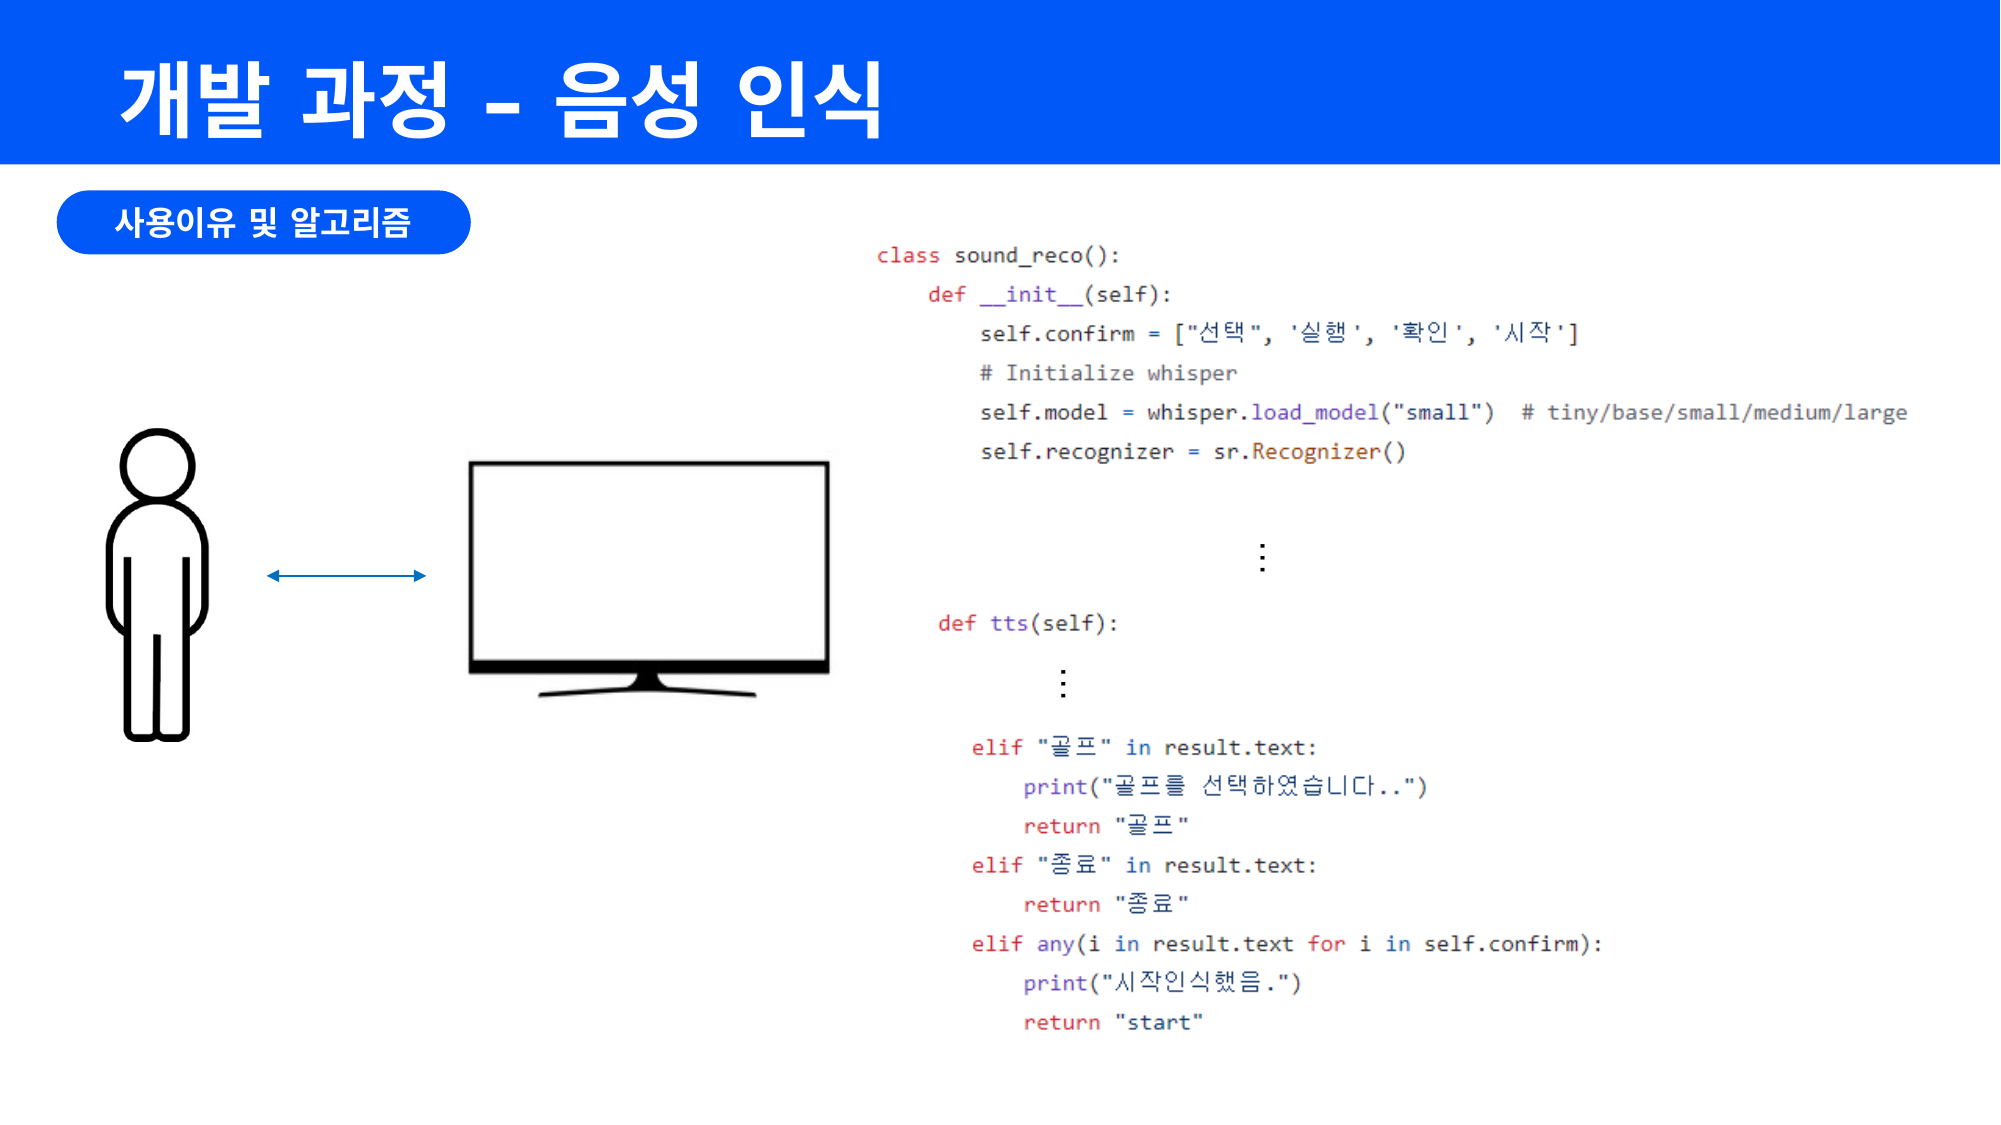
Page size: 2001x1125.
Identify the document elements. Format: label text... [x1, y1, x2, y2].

picture [957, 730, 1612, 1044]
picture [929, 602, 1132, 647]
picture [426, 236, 1930, 719]
text_box 개발 과정 – 음성 인식 [104, 40, 1561, 156]
text_box … [1030, 654, 1107, 706]
picture [75, 411, 244, 755]
text_box 사용이유 및 알고리즘 [56, 190, 471, 255]
text_box … [1229, 525, 1306, 581]
